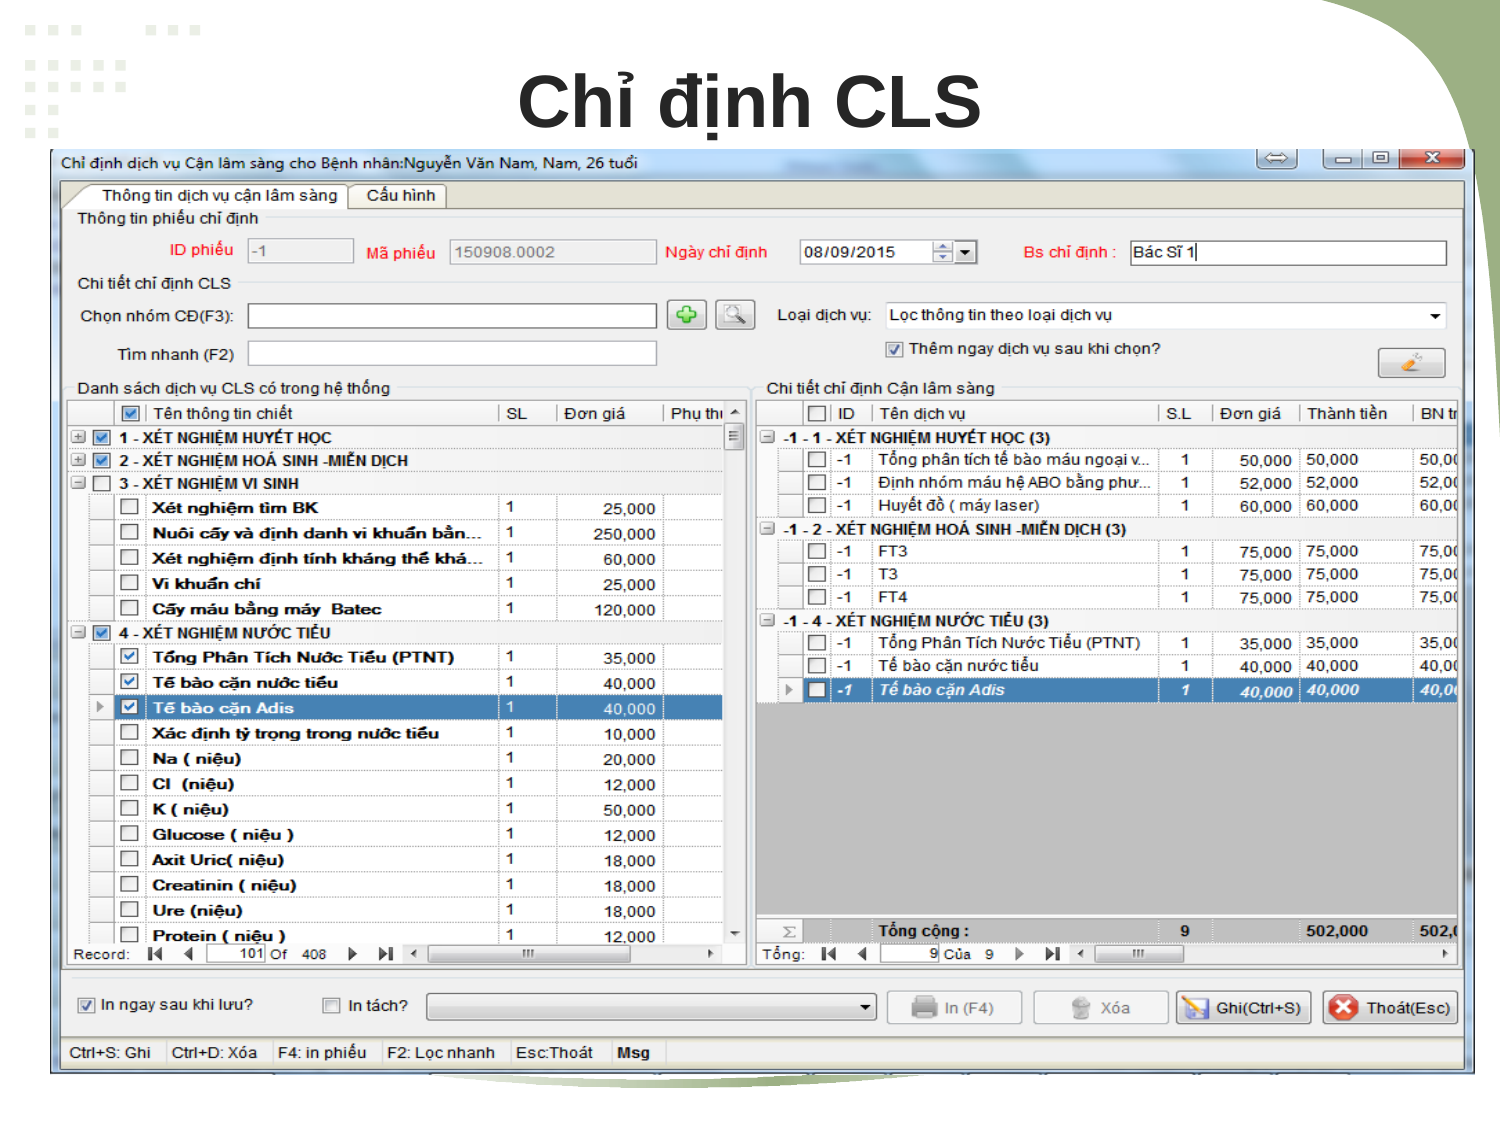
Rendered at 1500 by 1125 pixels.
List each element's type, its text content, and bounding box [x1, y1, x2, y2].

title Chỉ định CLS [75, 45, 1425, 148]
picture [49, 149, 1476, 1076]
